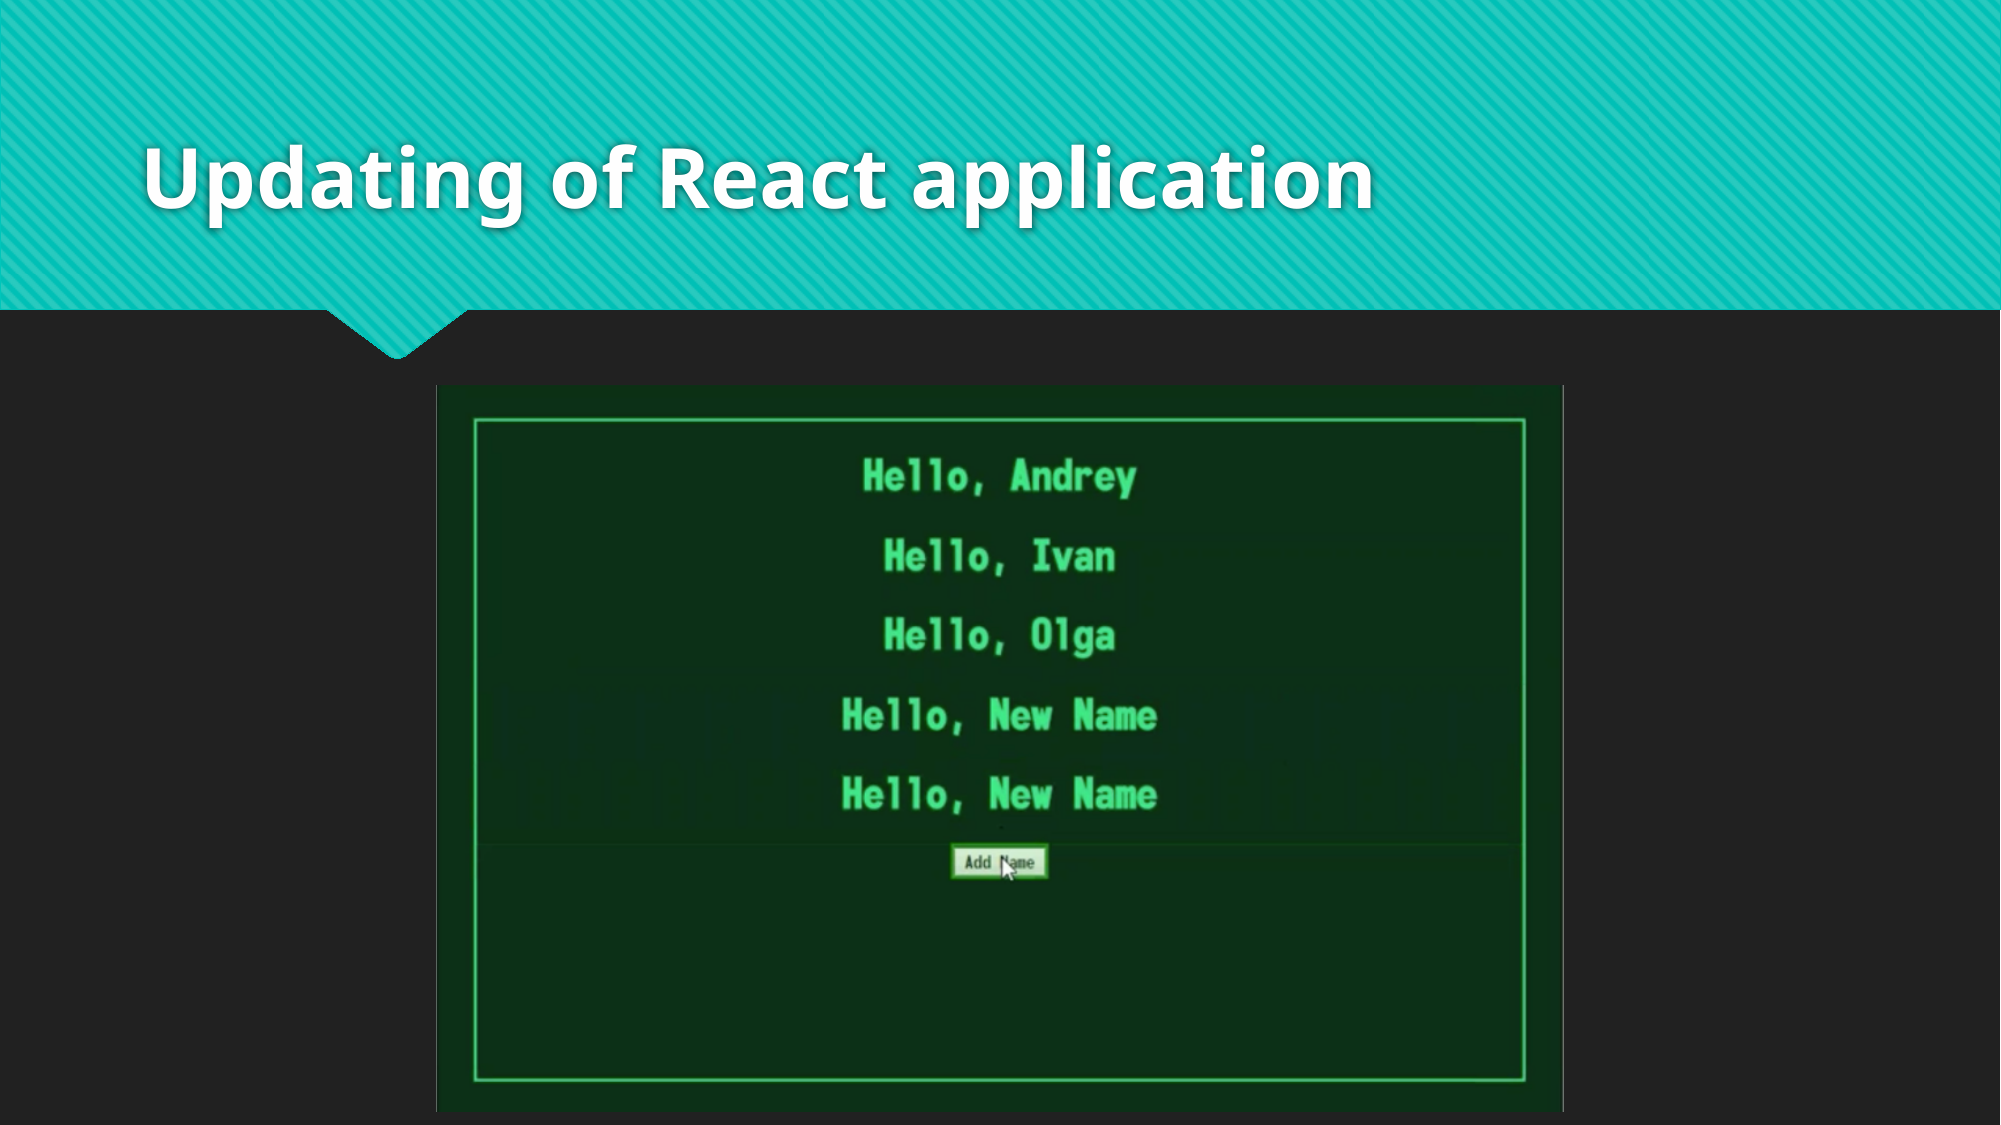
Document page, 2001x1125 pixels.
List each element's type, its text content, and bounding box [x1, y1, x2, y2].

picture [436, 385, 1564, 1112]
picture [1, 0, 2000, 358]
title Updating of React application [132, 72, 1868, 234]
